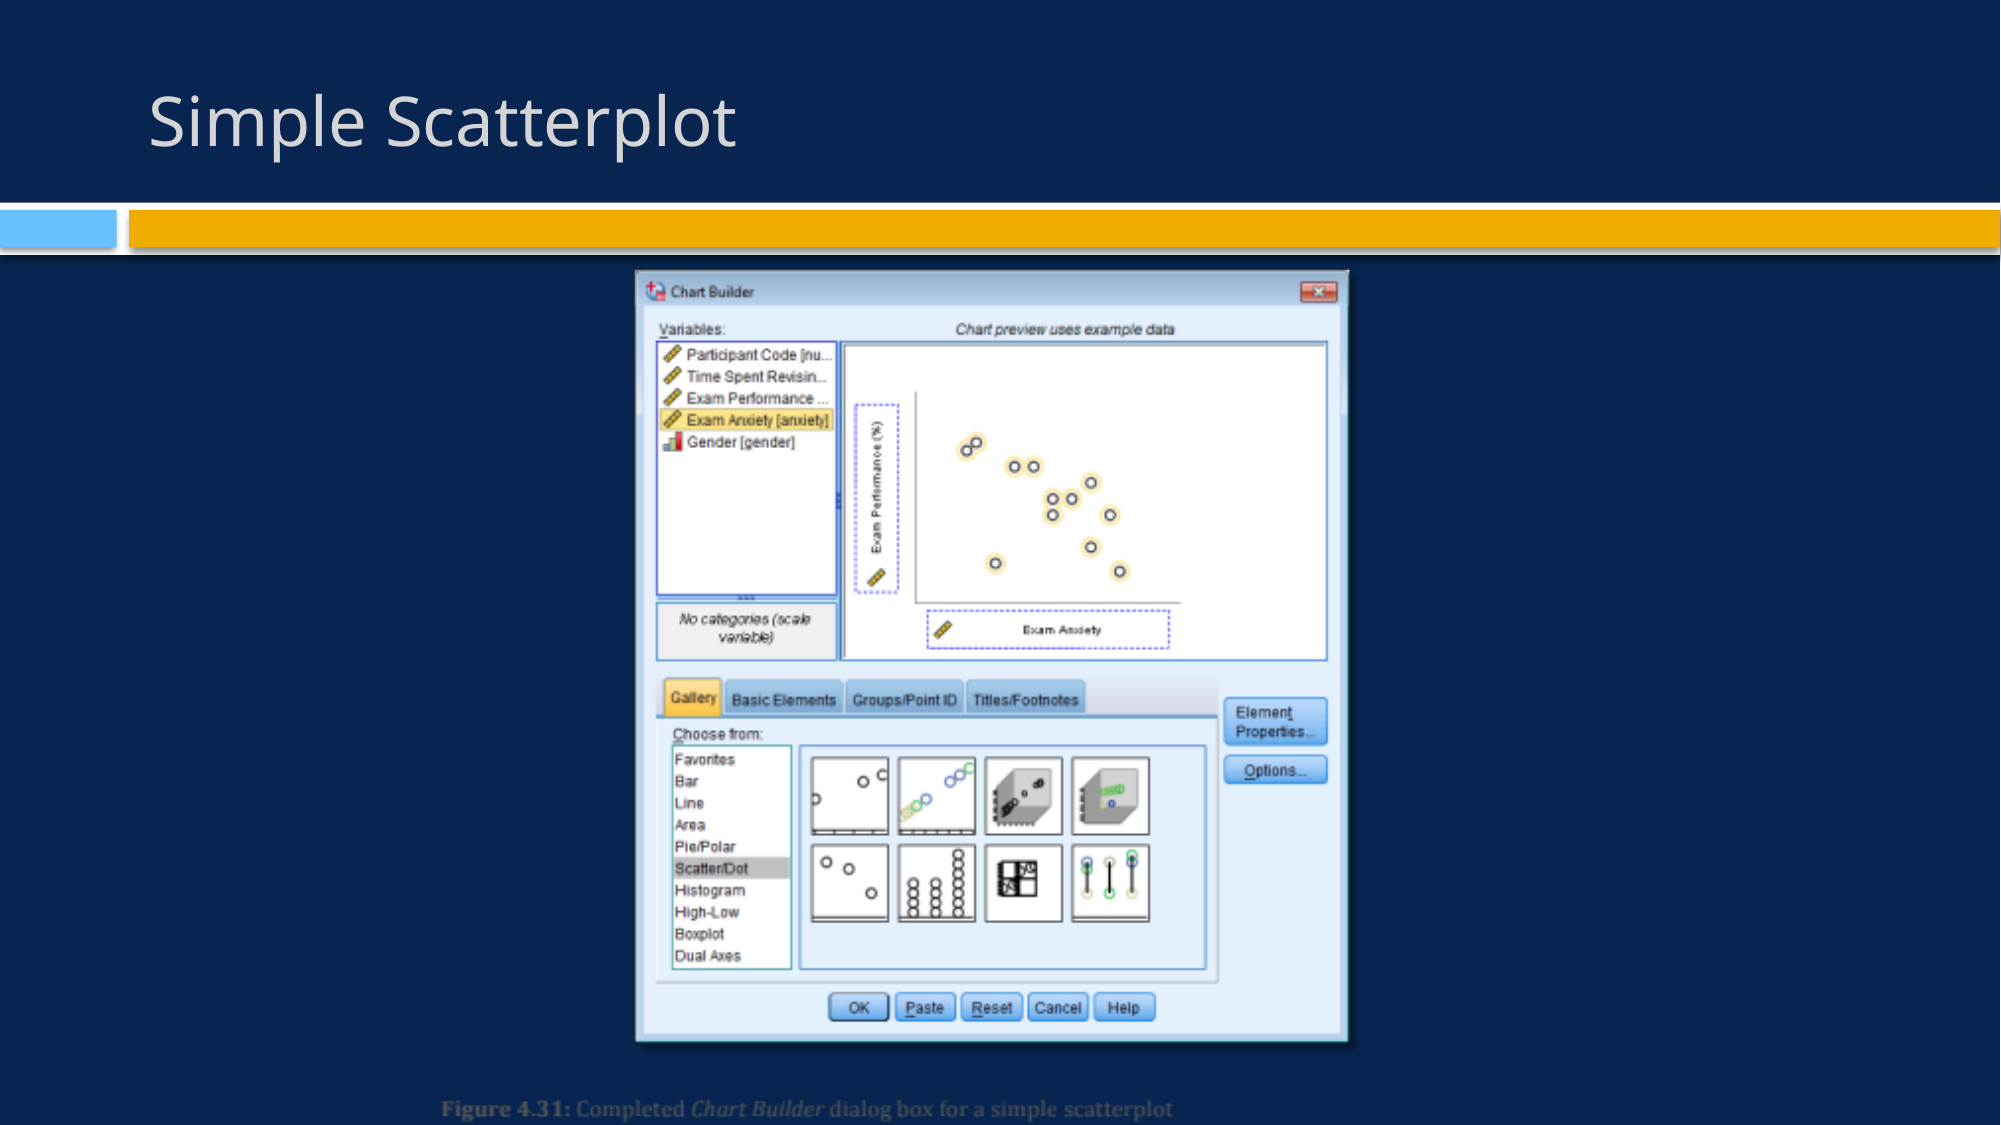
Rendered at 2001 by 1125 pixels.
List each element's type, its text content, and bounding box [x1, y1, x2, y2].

picture [437, 255, 1362, 1125]
title Simple Scatterplot [133, 37, 1918, 201]
